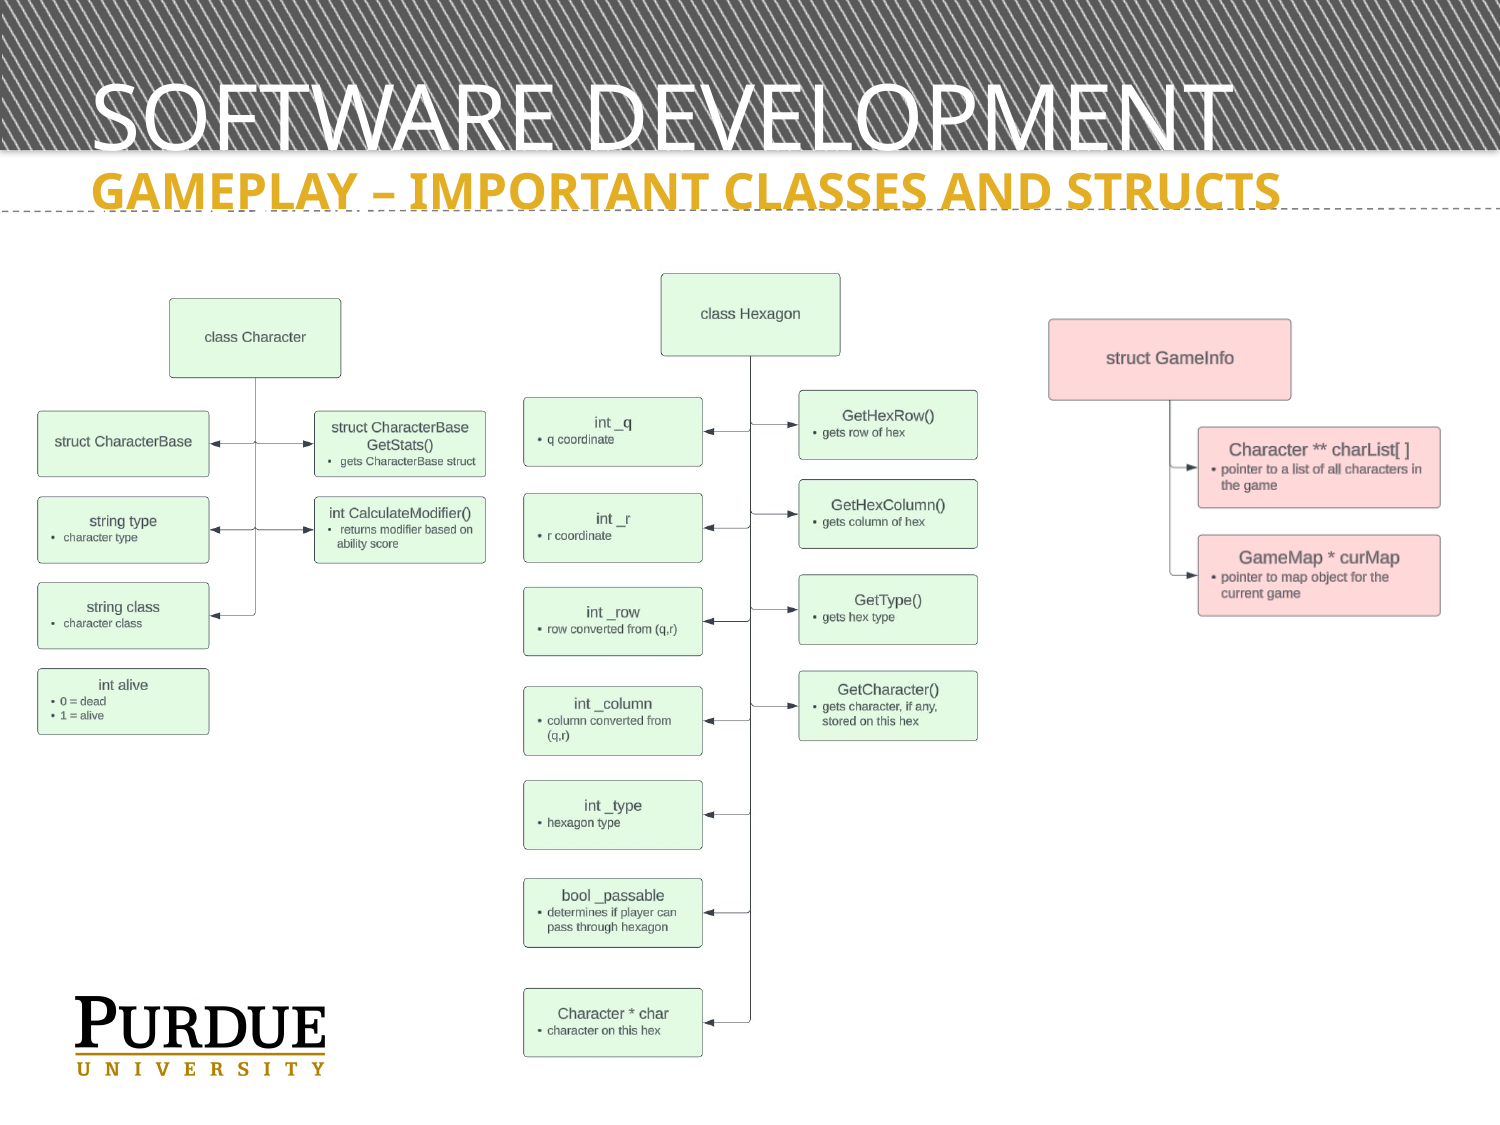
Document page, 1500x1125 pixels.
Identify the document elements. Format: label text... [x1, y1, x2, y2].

picture [1036, 310, 1452, 630]
list Gameplay – Important Classes and Structs [75, 151, 1425, 225]
picture [75, 996, 325, 1076]
picture [510, 264, 990, 1070]
title Software Development Status [75, 51, 1427, 175]
picture [19, 292, 505, 749]
